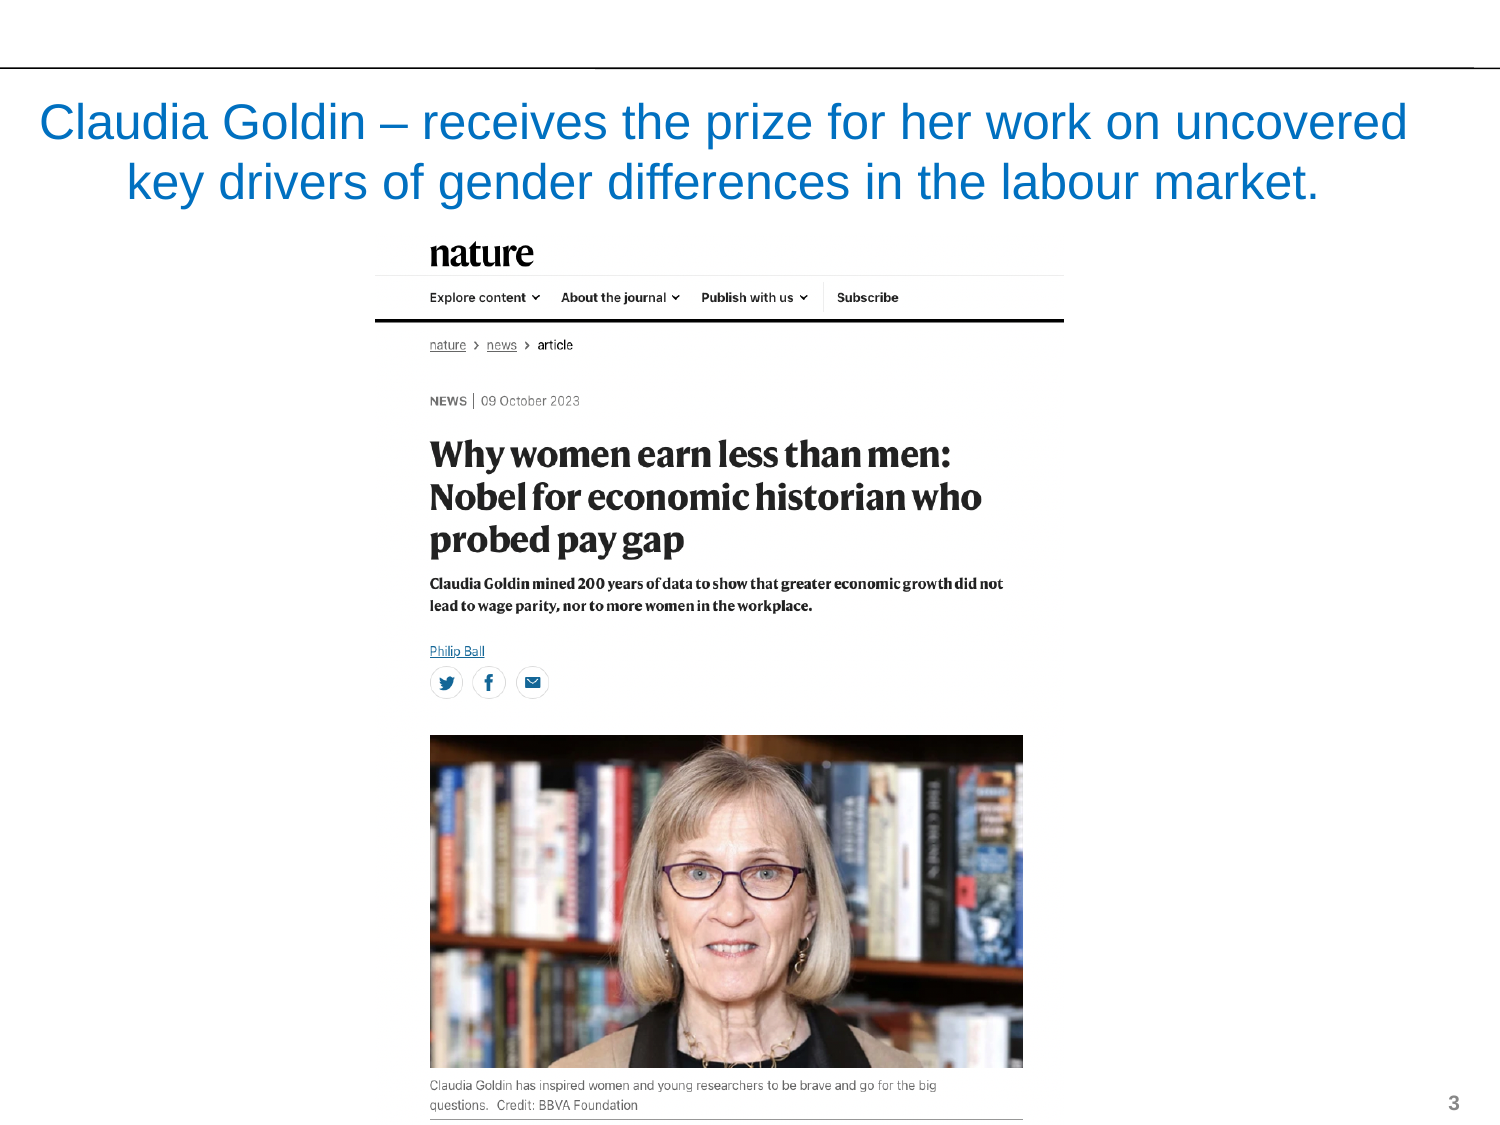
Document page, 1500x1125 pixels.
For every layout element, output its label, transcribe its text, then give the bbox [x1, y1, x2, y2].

picture [374, 232, 1064, 1125]
title Claudia Goldin – receives the prize for her work on uncovered key drivers of gender differences in the labour market. [22, 70, 1425, 229]
